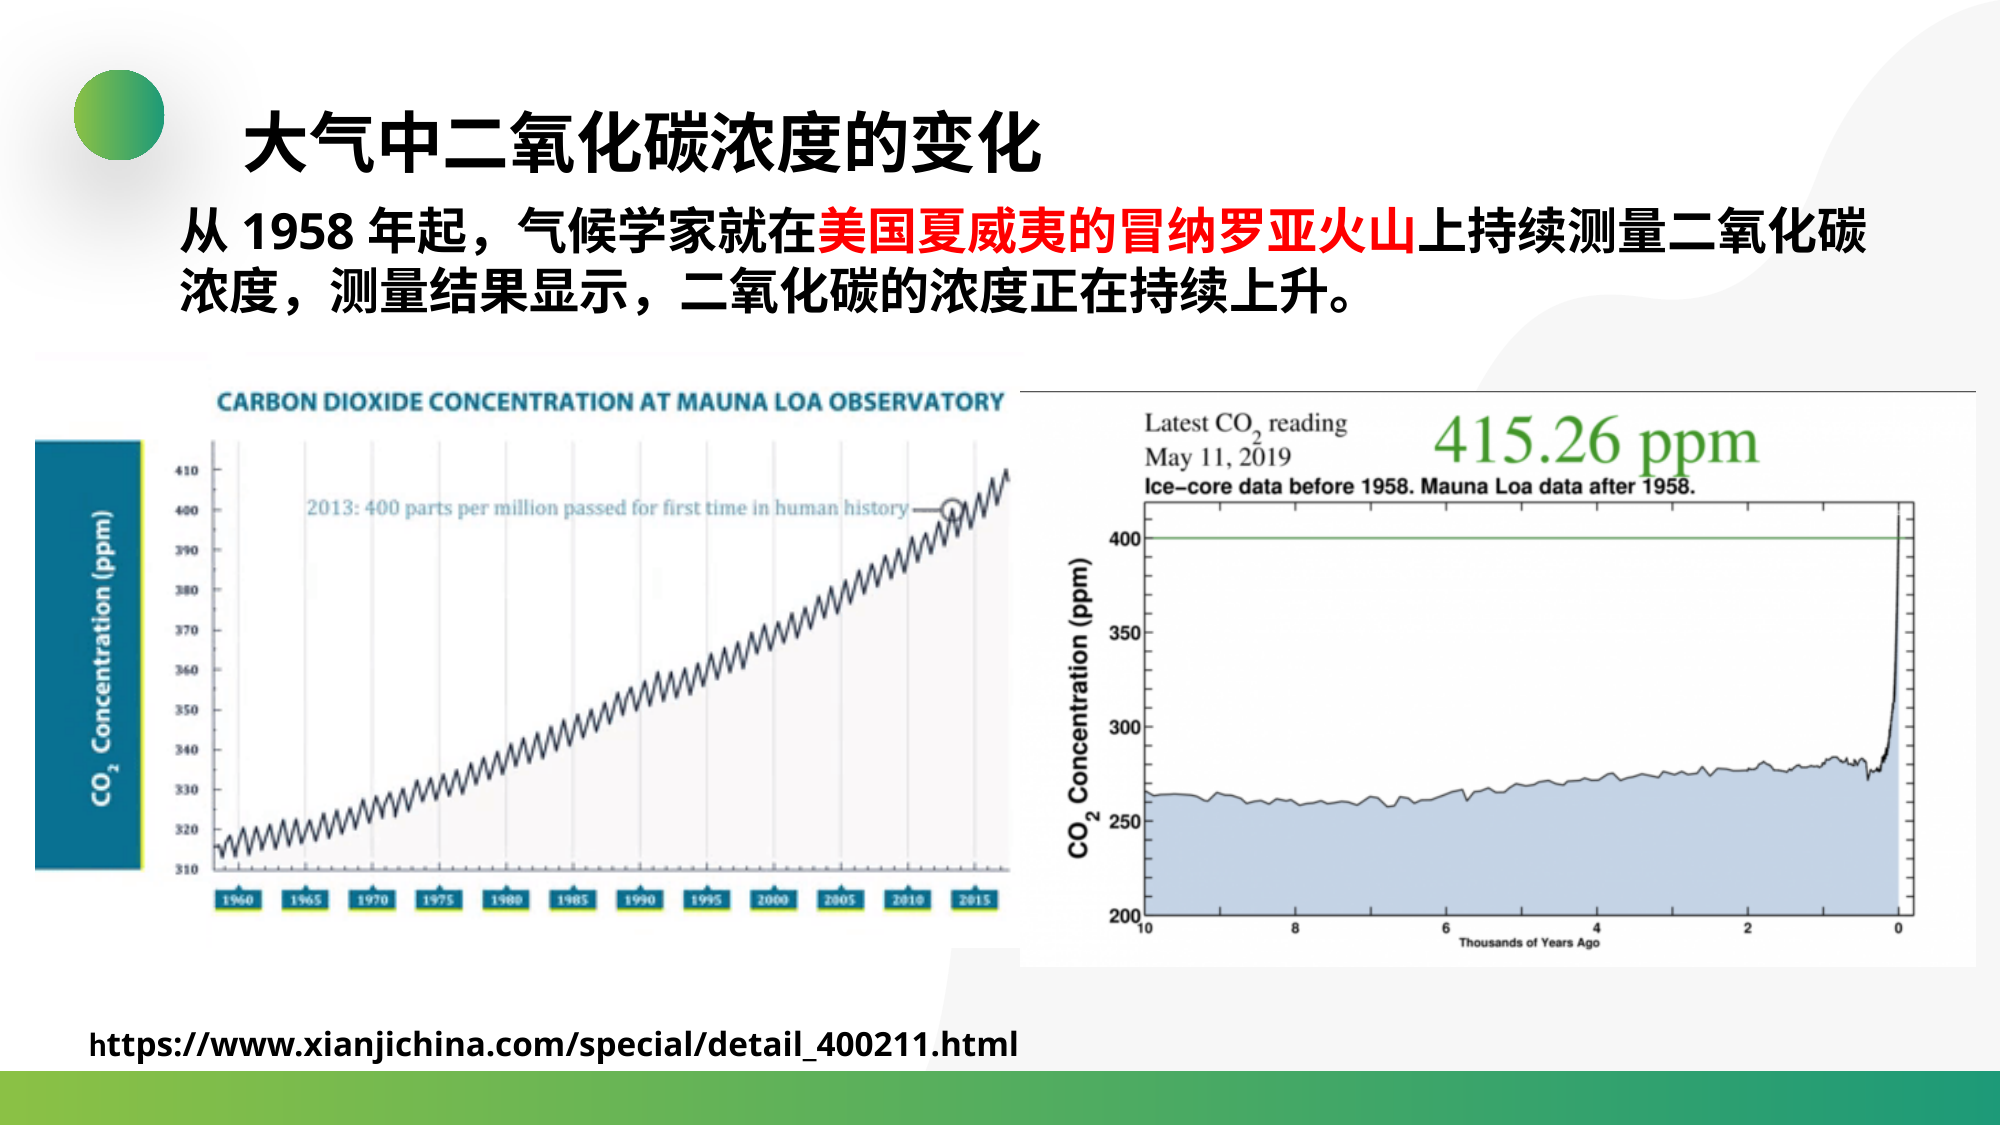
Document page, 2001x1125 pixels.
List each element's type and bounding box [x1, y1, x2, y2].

picture [88, 763, 122, 807]
picture [89, 585, 113, 753]
picture [35, 352, 1976, 967]
picture [89, 510, 117, 581]
text_box [0, 0, 2000, 1125]
